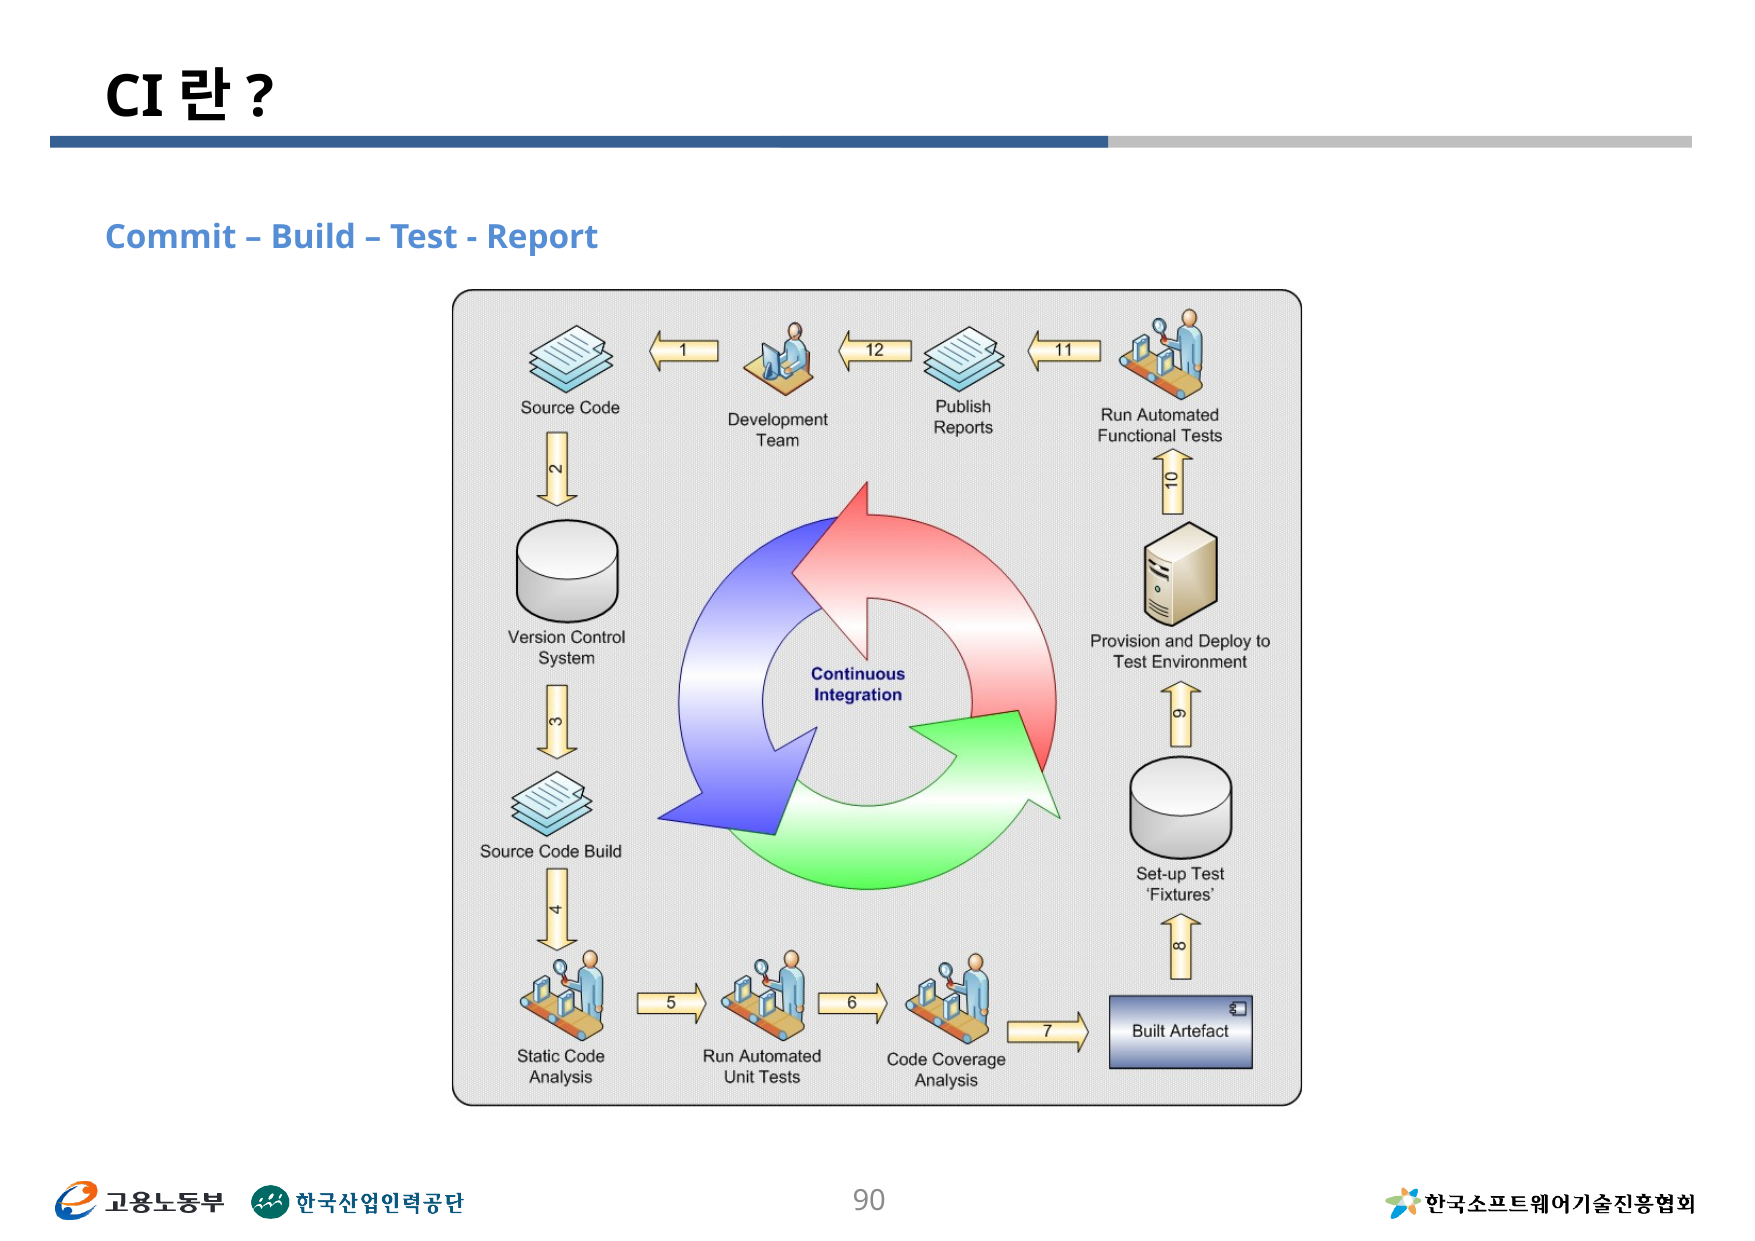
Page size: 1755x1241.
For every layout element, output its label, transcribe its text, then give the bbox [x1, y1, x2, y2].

title CI란? [87, 49, 1667, 136]
text_box [451, 288, 1303, 1108]
slide_number 90 [664, 1168, 1074, 1235]
list Commit – Build – Test - Report [87, 206, 1667, 1108]
picture [1385, 1187, 1694, 1219]
picture [50, 1178, 228, 1223]
picture [251, 1185, 464, 1219]
